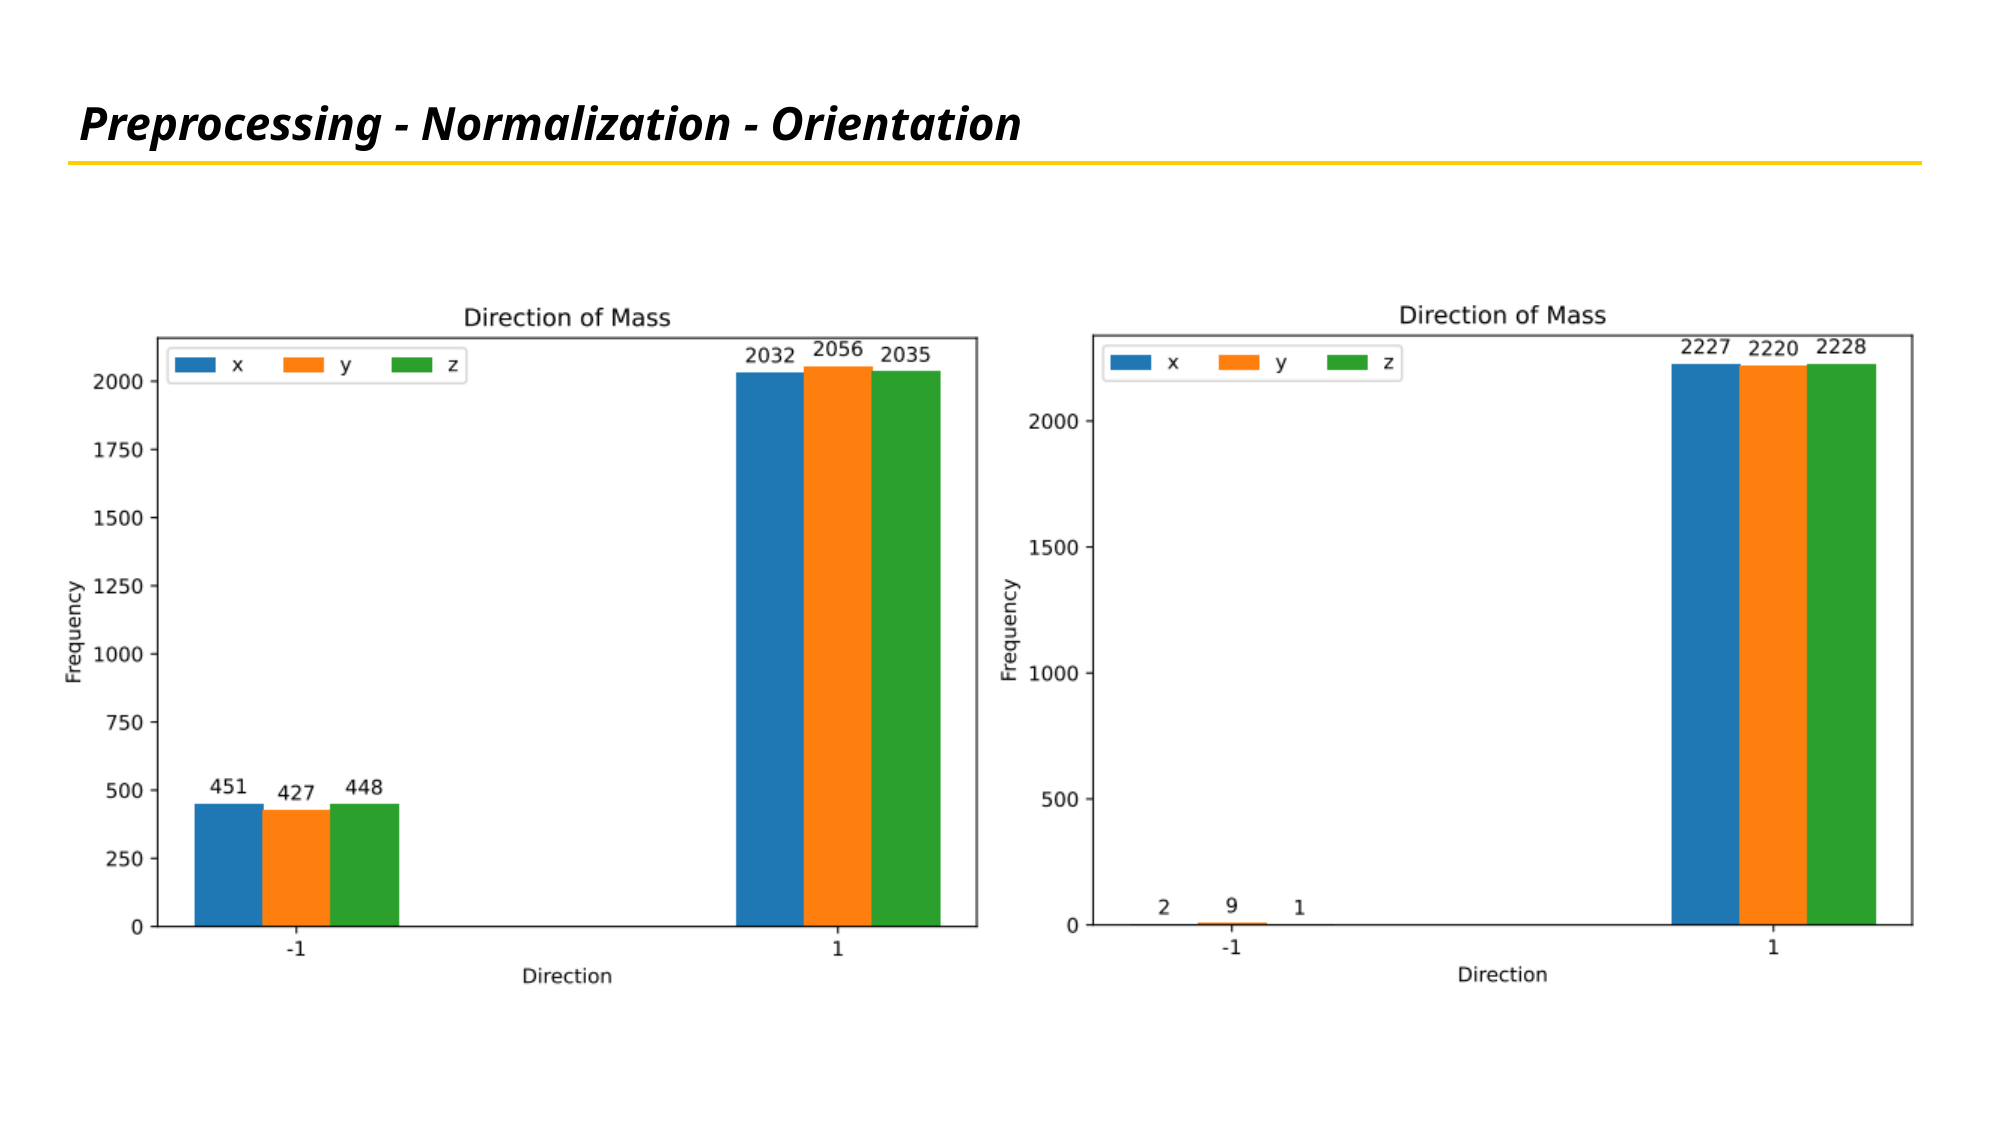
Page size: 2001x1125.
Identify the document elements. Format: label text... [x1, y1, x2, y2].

title Preprocessing - Normalization - Orientation [64, 86, 1931, 169]
picture [64, 287, 1917, 1005]
